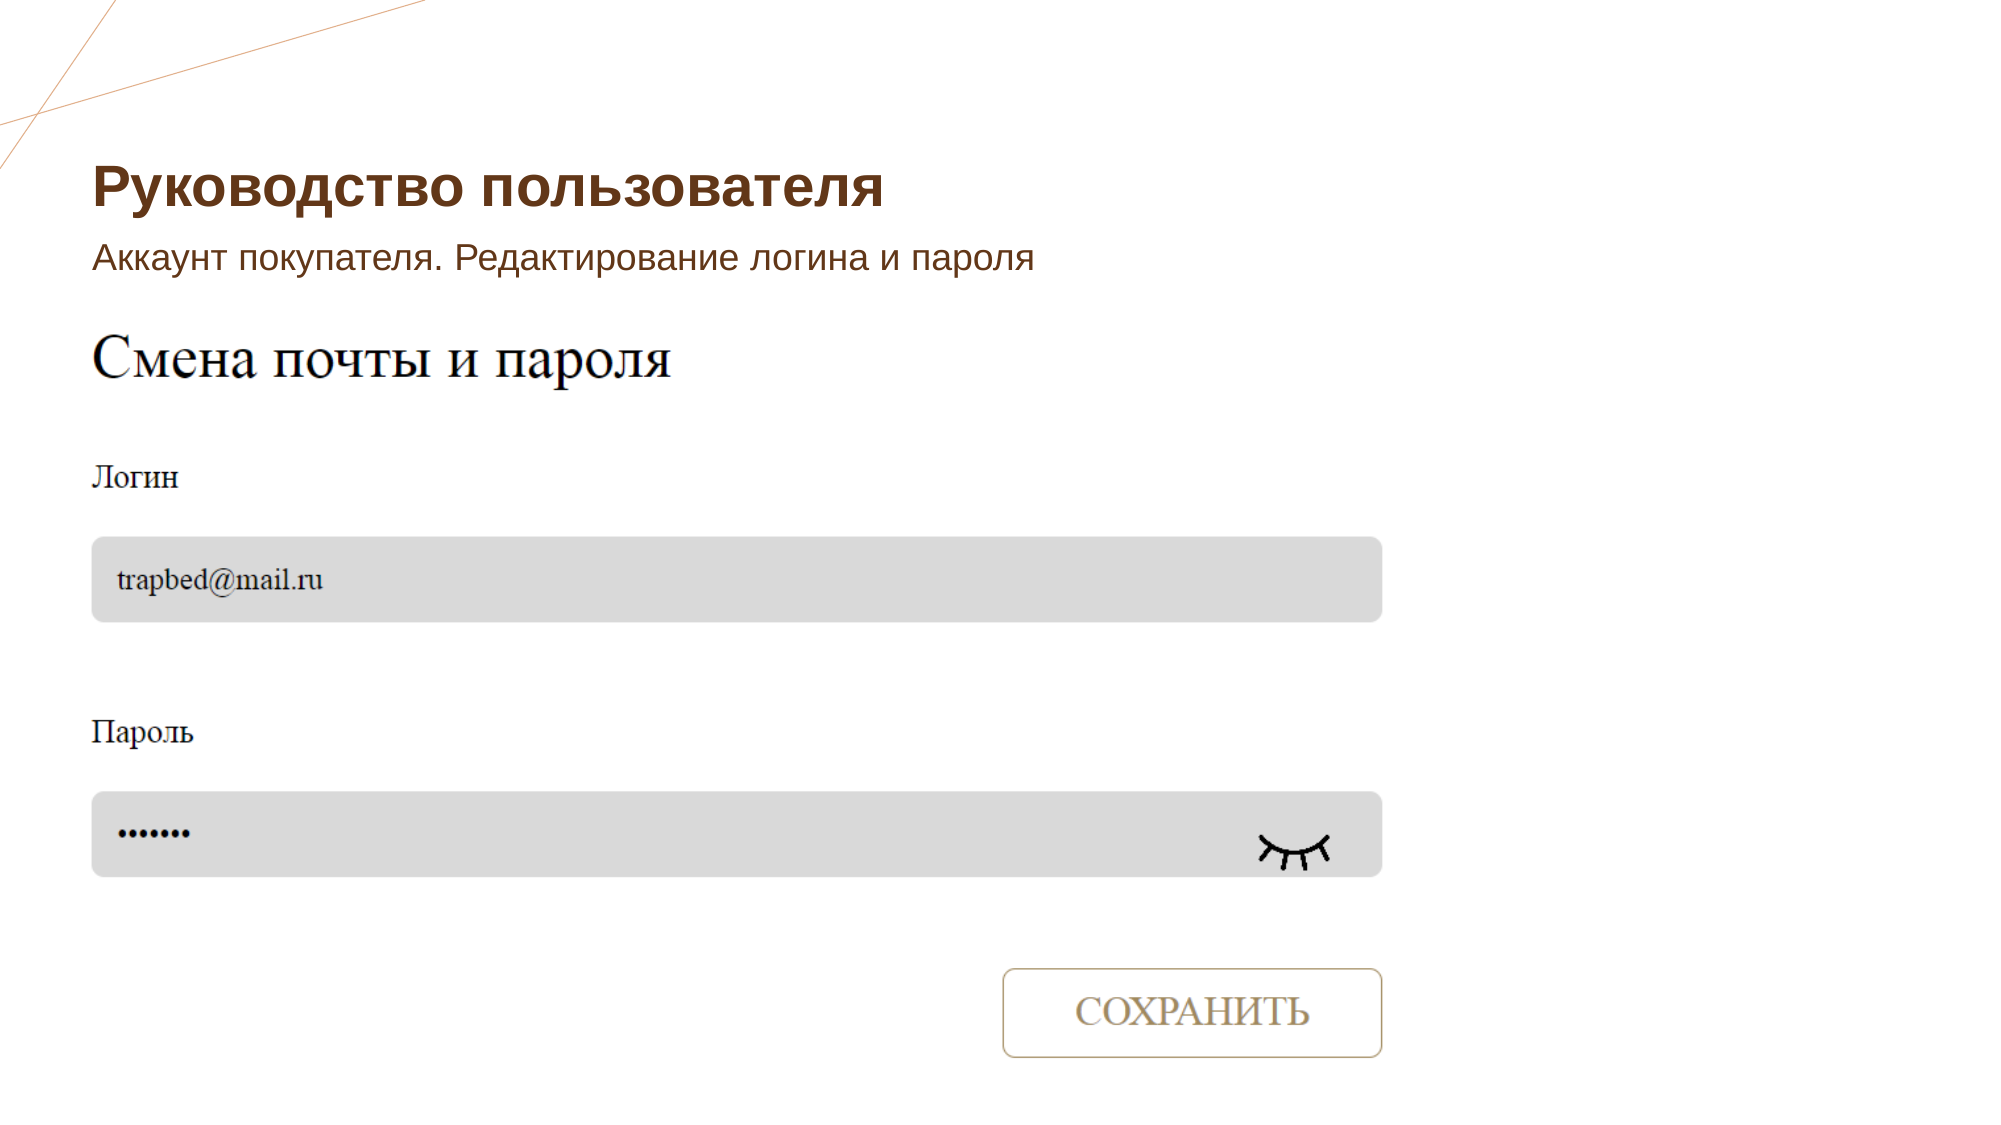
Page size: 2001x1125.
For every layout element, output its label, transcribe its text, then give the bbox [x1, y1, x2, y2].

picture [72, 311, 1480, 1066]
text_box Руководство пользователя [77, 140, 901, 225]
text_box Аккаунт покупателя. Редактирование логина и пароля [77, 225, 1051, 286]
